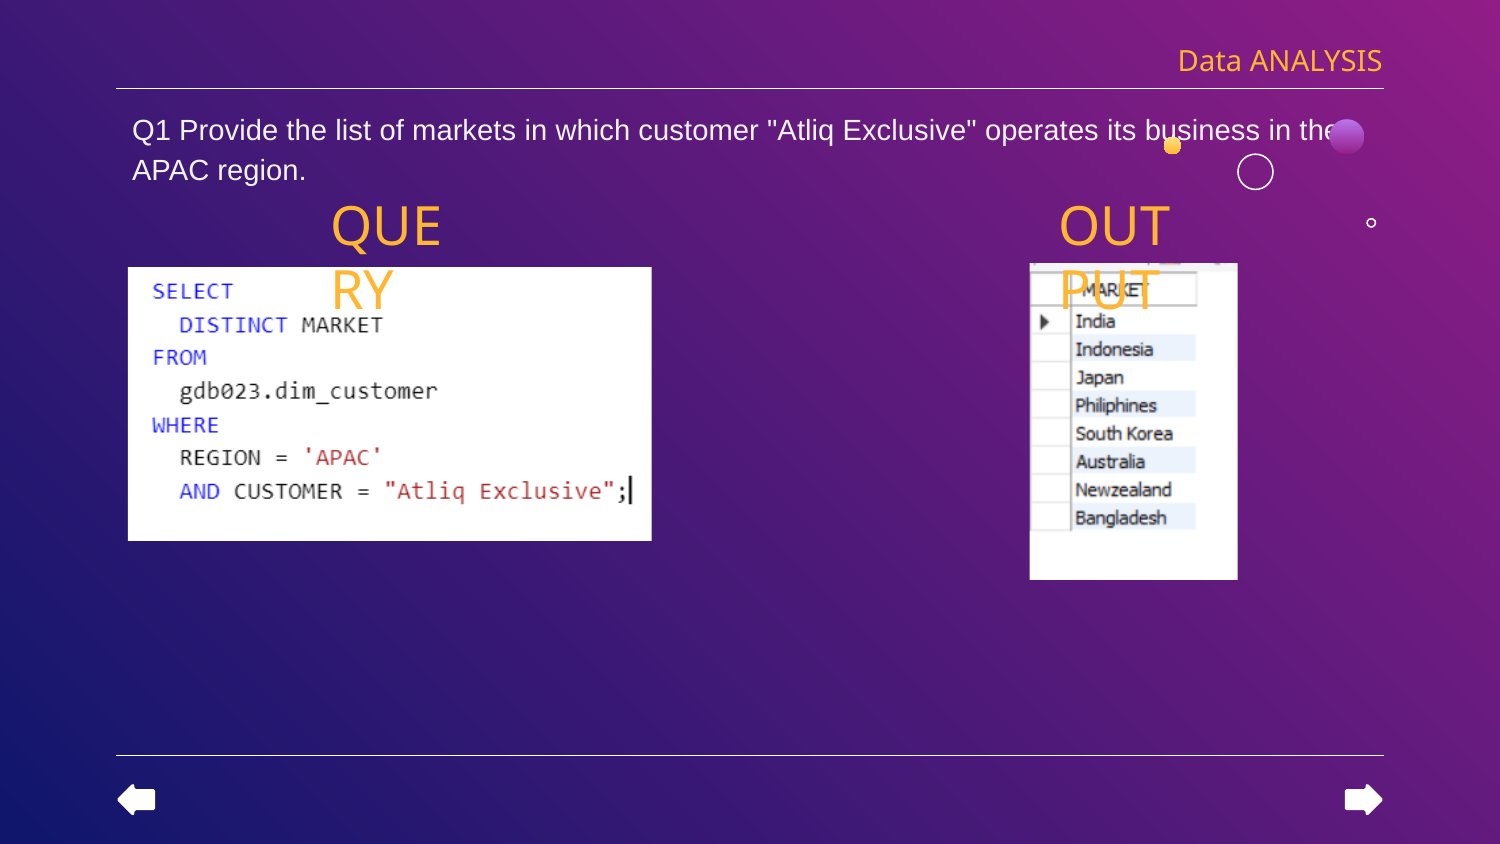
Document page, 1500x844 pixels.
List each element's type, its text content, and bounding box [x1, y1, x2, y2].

text_box [117, 784, 156, 816]
picture [127, 267, 652, 541]
picture [1029, 263, 1239, 581]
text_box OUTPUT [1043, 175, 1213, 262]
text_box [1163, 136, 1182, 155]
text_box [1329, 119, 1365, 155]
text_box QUERY [315, 175, 485, 266]
text_box [1344, 784, 1383, 816]
title Q1 Provide the list of markets in which customer "Atliq Exclusive" operates its business in the APAC region. [117, 90, 1383, 191]
text_box Data ANALYSIS [1158, 34, 1383, 85]
